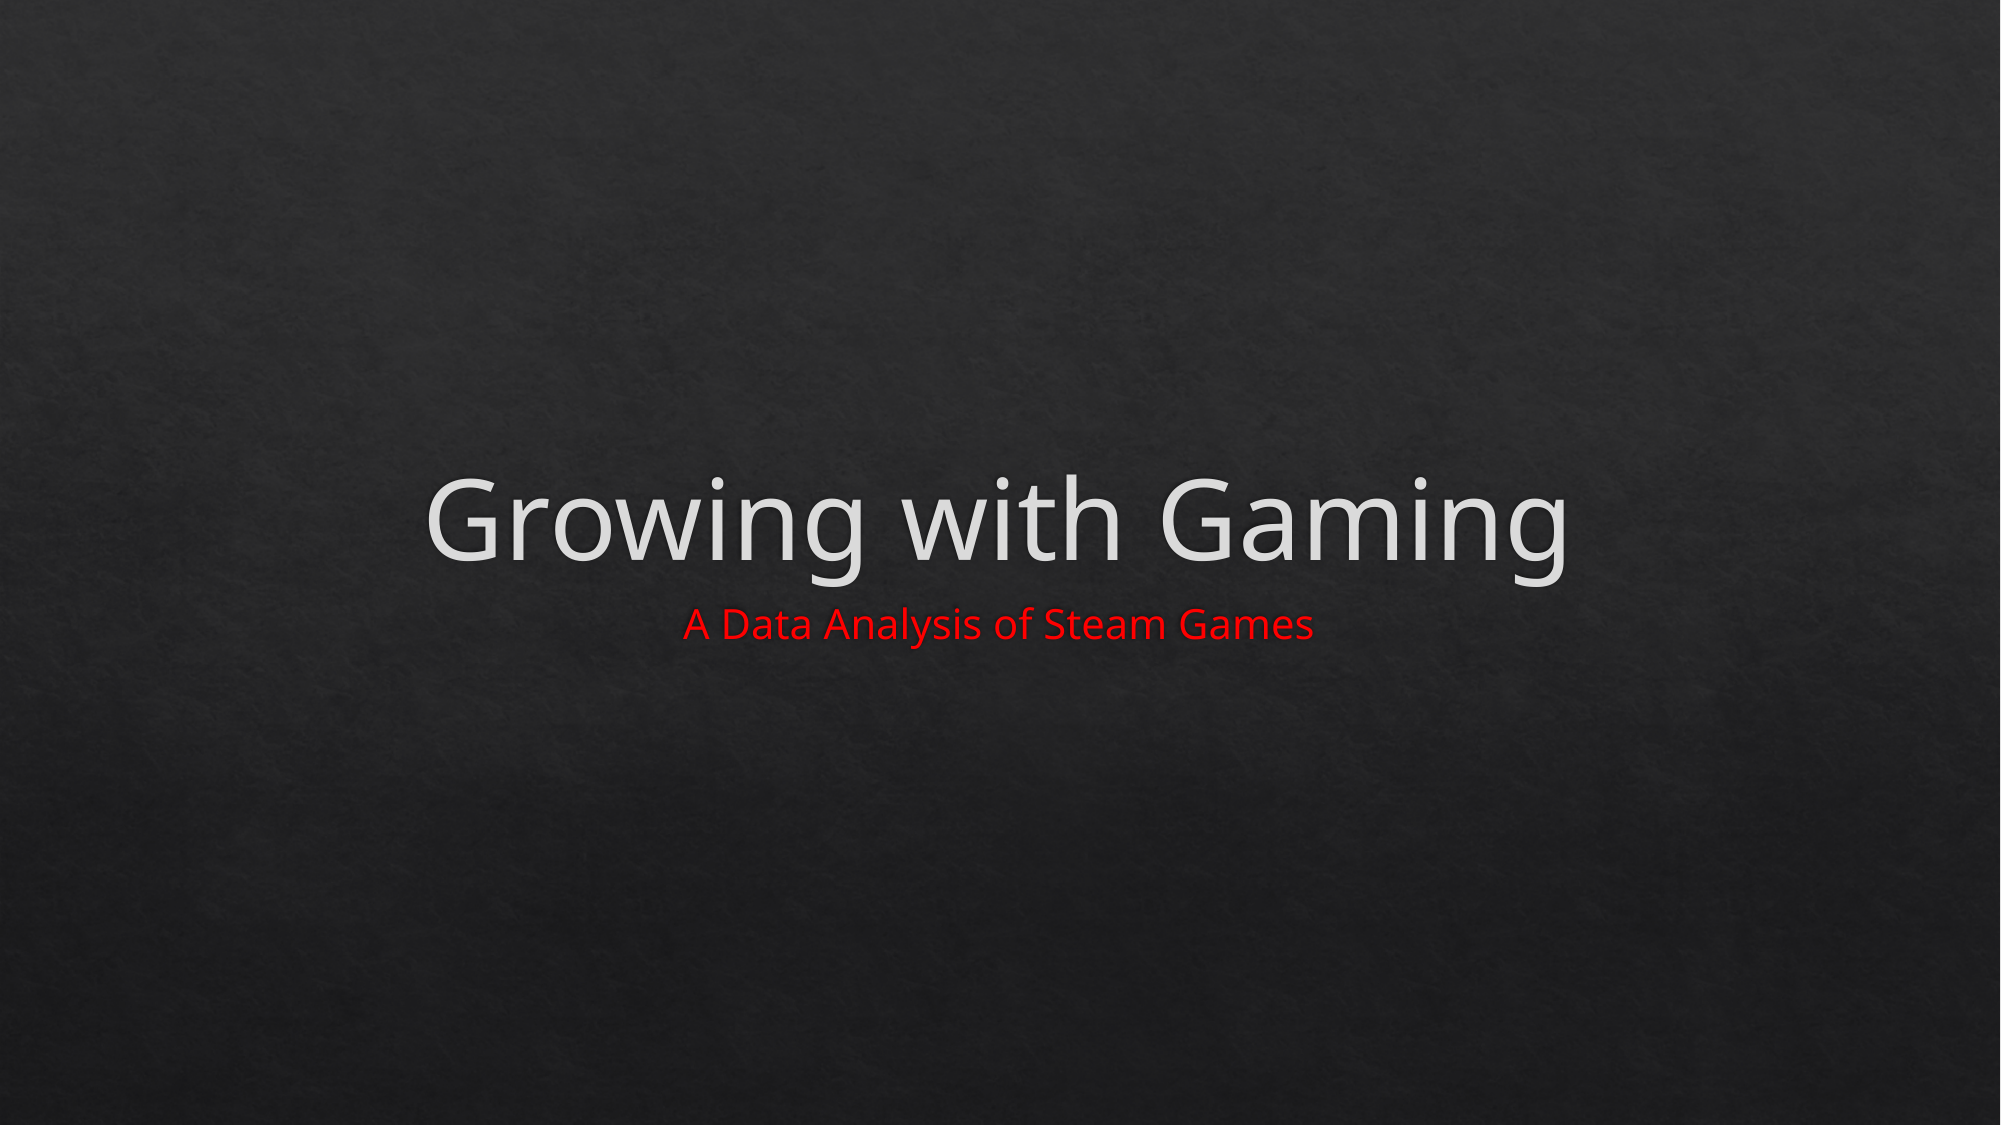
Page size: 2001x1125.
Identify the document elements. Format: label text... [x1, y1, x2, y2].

title Growing with Gaming [224, 290, 1774, 587]
subtitle A Data Analysis of Steam Games [224, 590, 1774, 763]
